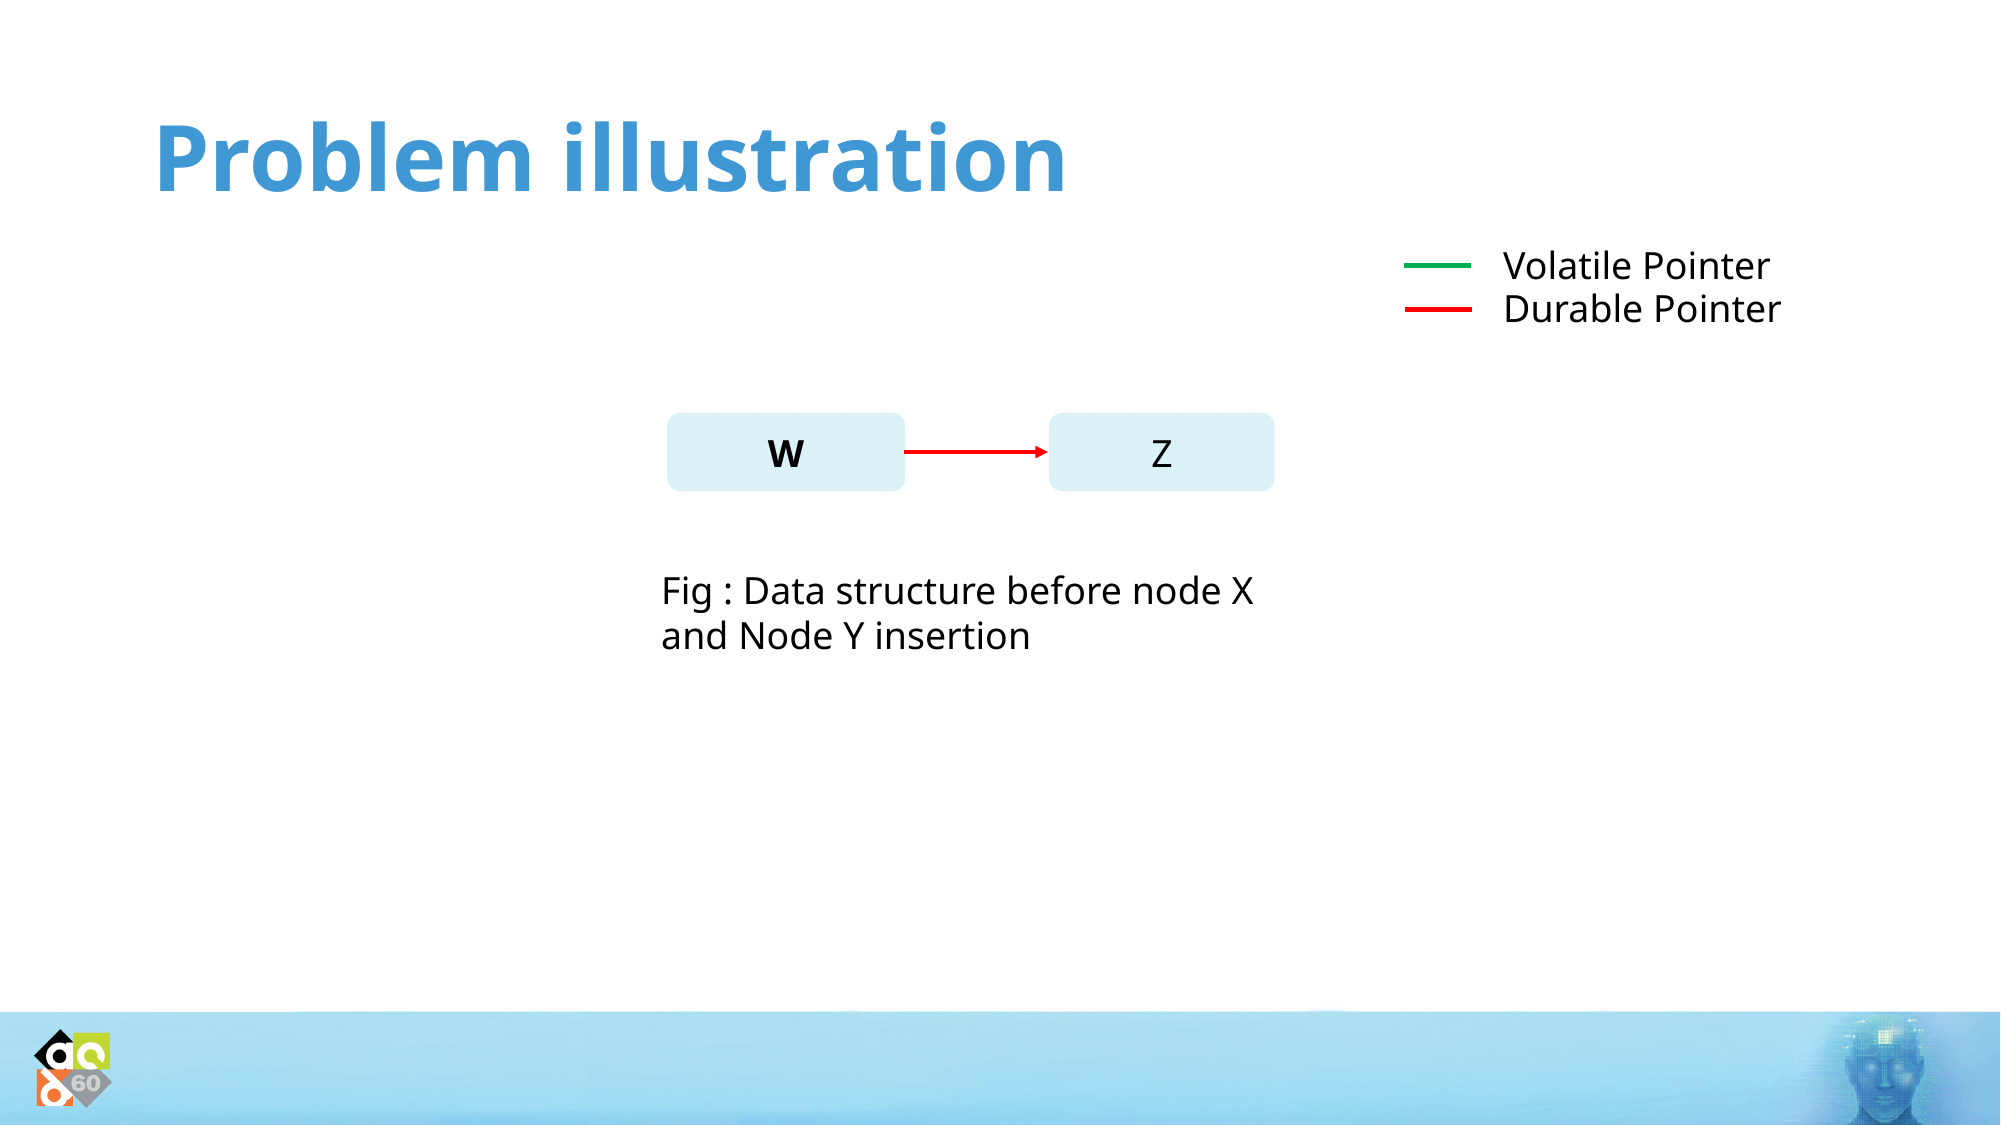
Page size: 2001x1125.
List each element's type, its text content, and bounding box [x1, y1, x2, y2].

text_box Fig : Data structure before node X and Node Y insertion [646, 559, 1306, 665]
picture [0, 0, 2001, 1125]
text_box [1404, 234, 1782, 339]
text_box Z [1049, 412, 1275, 492]
text_box W [667, 412, 906, 492]
text_box Problem illustration [137, 59, 1863, 264]
